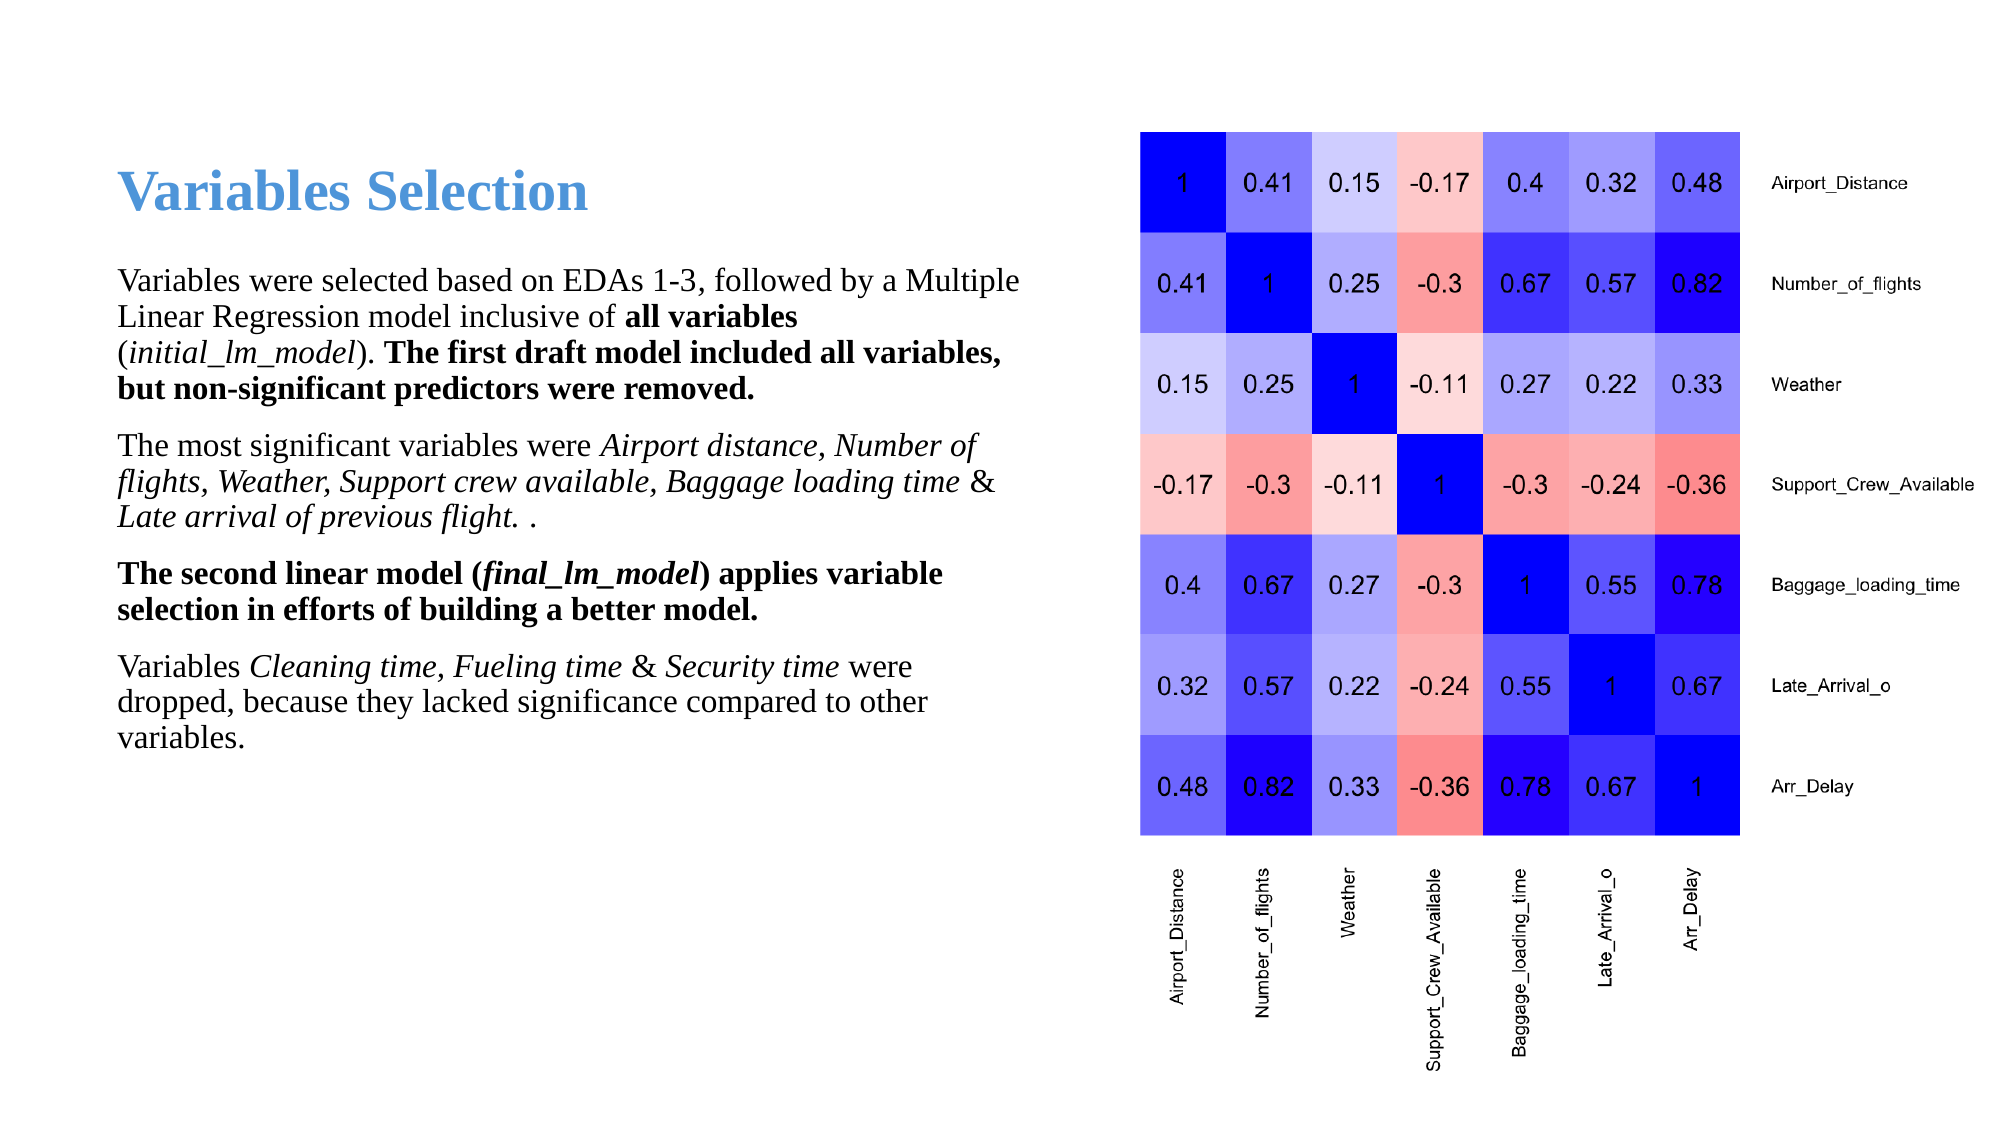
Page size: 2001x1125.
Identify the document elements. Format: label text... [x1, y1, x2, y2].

title Variables Selection [102, 126, 949, 255]
text_box [1102, 0, 2000, 1125]
picture [1102, 85, 1997, 1087]
text_box Variables were selected based on EDAs 1-3, followed by a Multiple Linear Regression model inclusive of all variables (initial_lm_model). The first draft model included all variables, but non-significant predictors were removed. The most significant variables were Airport distance, Number of flights, Weather, Support crew available, Baggage loading time & Late arrival of previous flight. . The second linear model (final_lm_model) applies variable selection in efforts of building a better model. Variables Cleaning time, Fueling time & Security time were dropped, because they lacked significance compared to other variables. [102, 255, 1043, 968]
